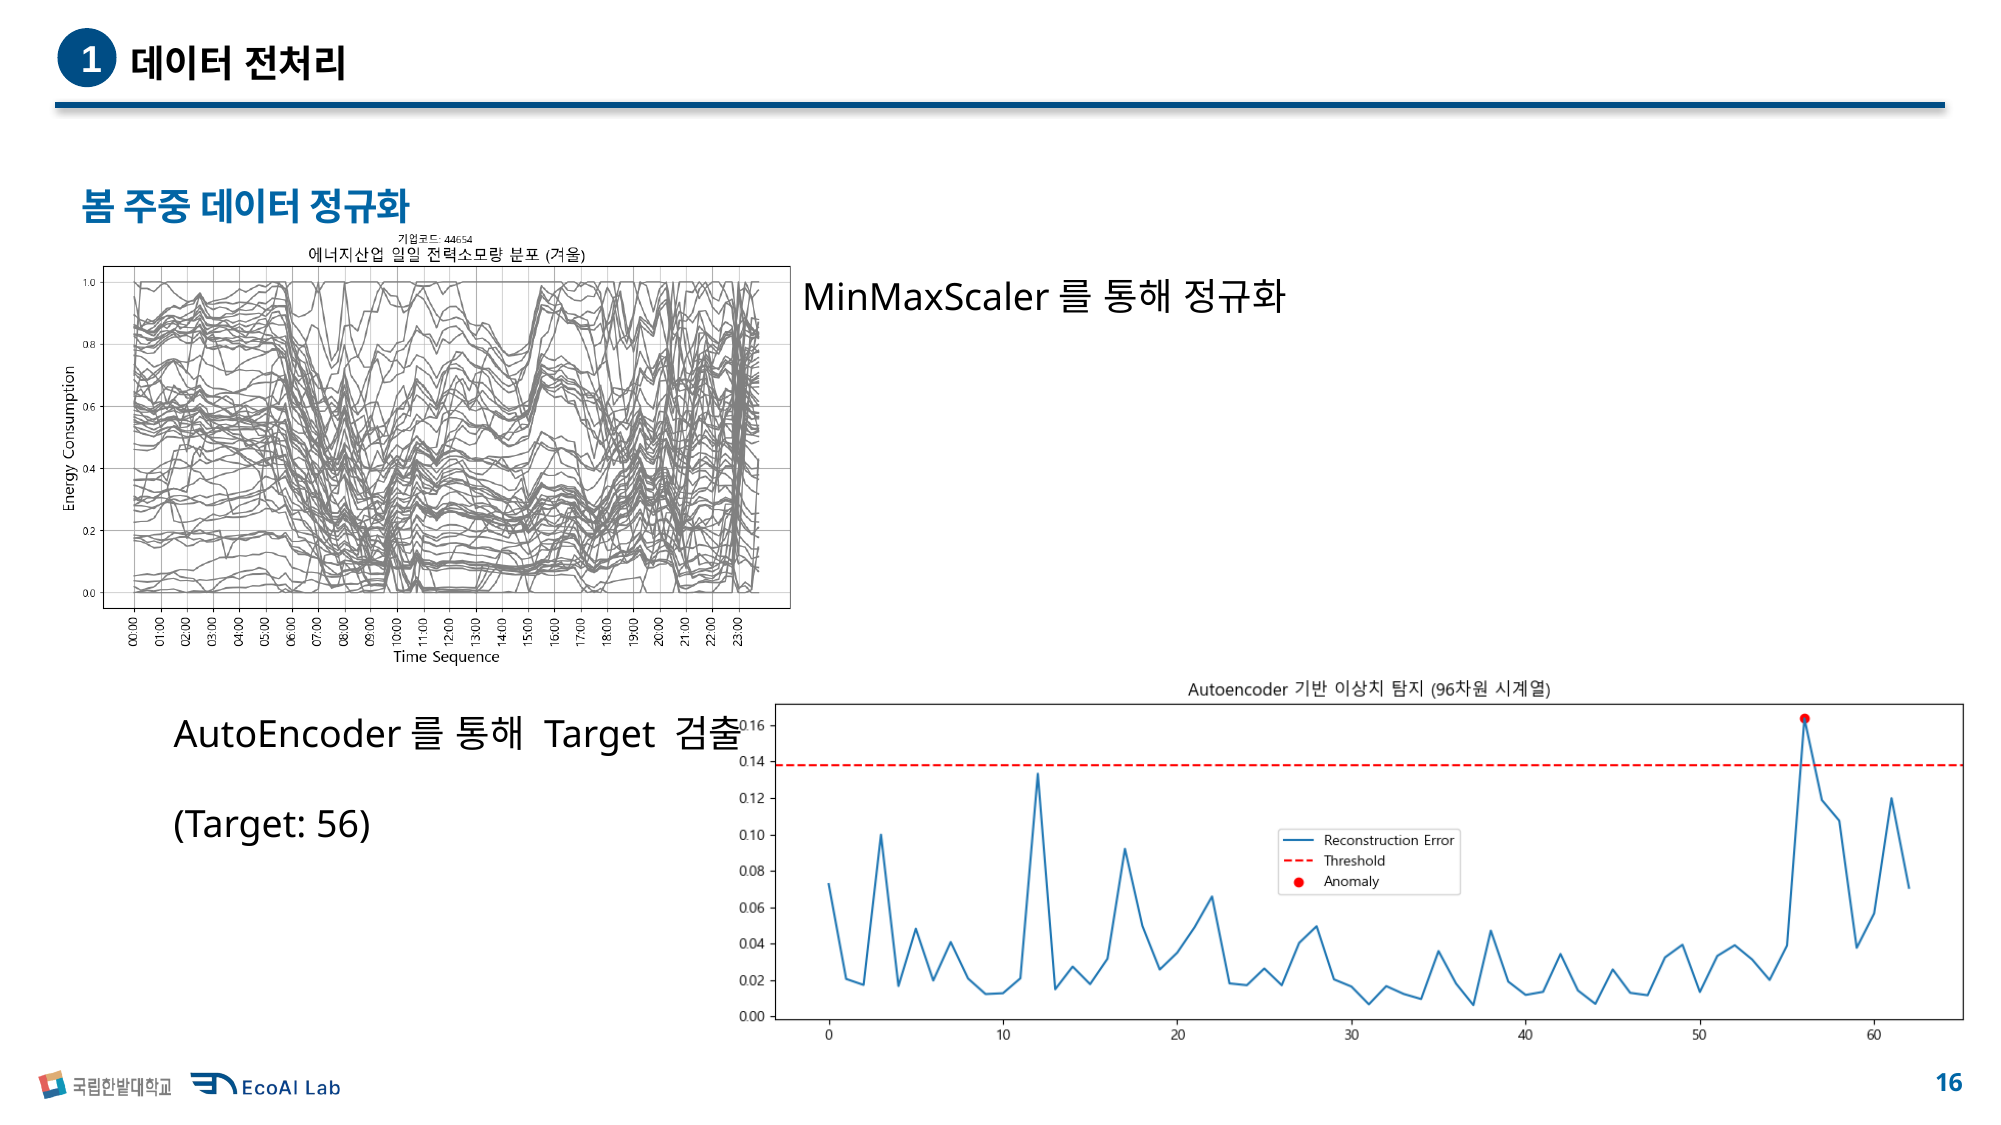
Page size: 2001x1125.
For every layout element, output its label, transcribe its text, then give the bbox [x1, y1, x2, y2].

text_box 1 [55, 26, 119, 90]
picture [54, 228, 1973, 1053]
text_box 봄 주중 데이터 정규화 [66, 153, 1863, 236]
picture [189, 1072, 340, 1095]
text_box AutoEncoder를 통해 Target 검출 (Target: 56) [159, 702, 722, 853]
text_box 데이터 전처리 [115, 9, 1885, 93]
text_box 15 [1928, 1066, 1973, 1101]
picture [38, 1070, 171, 1099]
text_box MinMaxScaler를 통해 정규화 [802, 266, 1302, 326]
